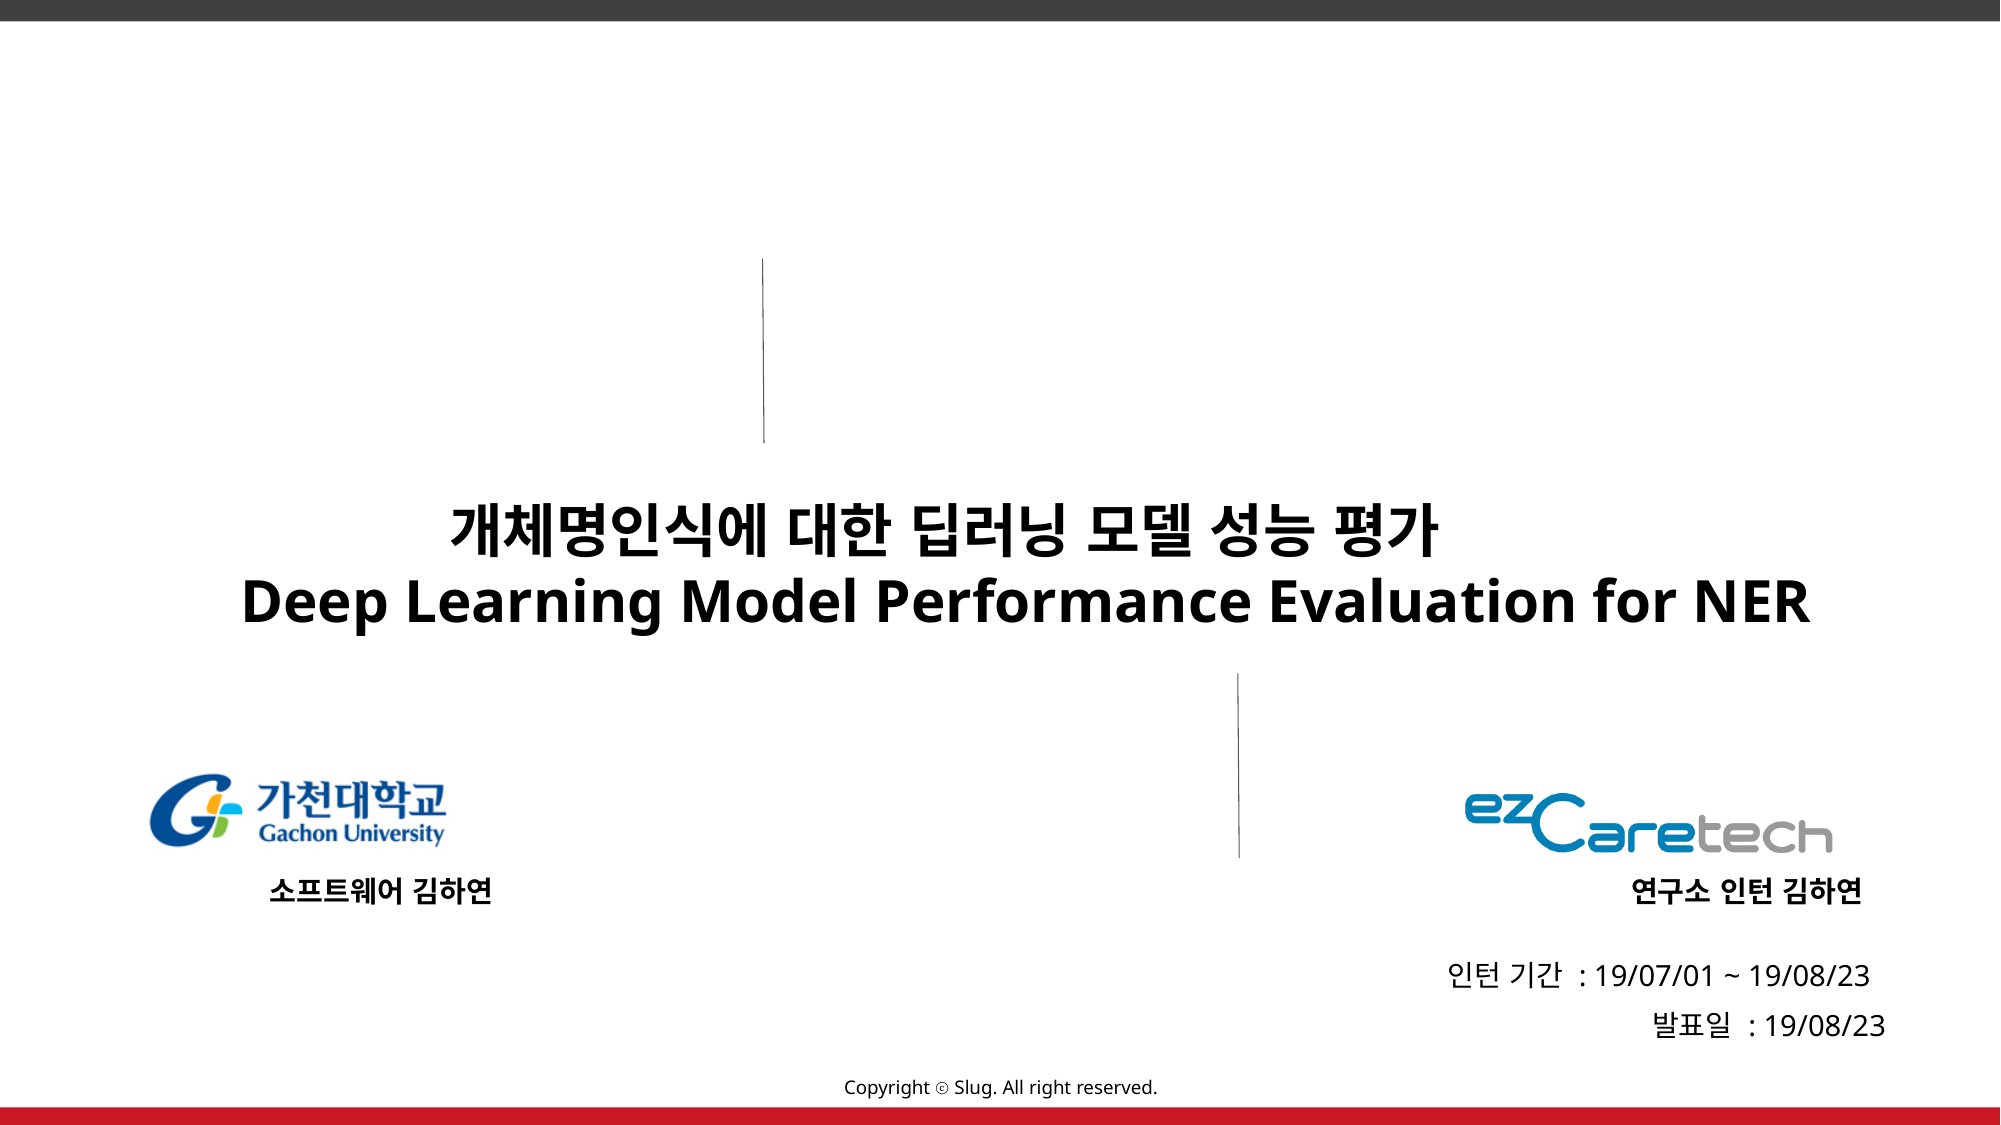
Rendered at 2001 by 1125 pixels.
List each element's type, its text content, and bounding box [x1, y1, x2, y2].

picture [113, 743, 479, 878]
text_box 소프트웨어 김하연 [254, 865, 645, 916]
text_box 연구소 인턴 김하연 [1616, 865, 2000, 916]
text_box 발표일 : 19/08/23 [1637, 999, 1904, 1050]
text_box 인턴 기간 : 19/07/01 ~ 19/08/23 [1432, 949, 1906, 1000]
text_box 개체명인식에 대한 딥러닝 모델 성능 평가 Deep Learning Model Performance Evaluation for NER [225, 486, 1843, 642]
picture [1462, 786, 1837, 859]
